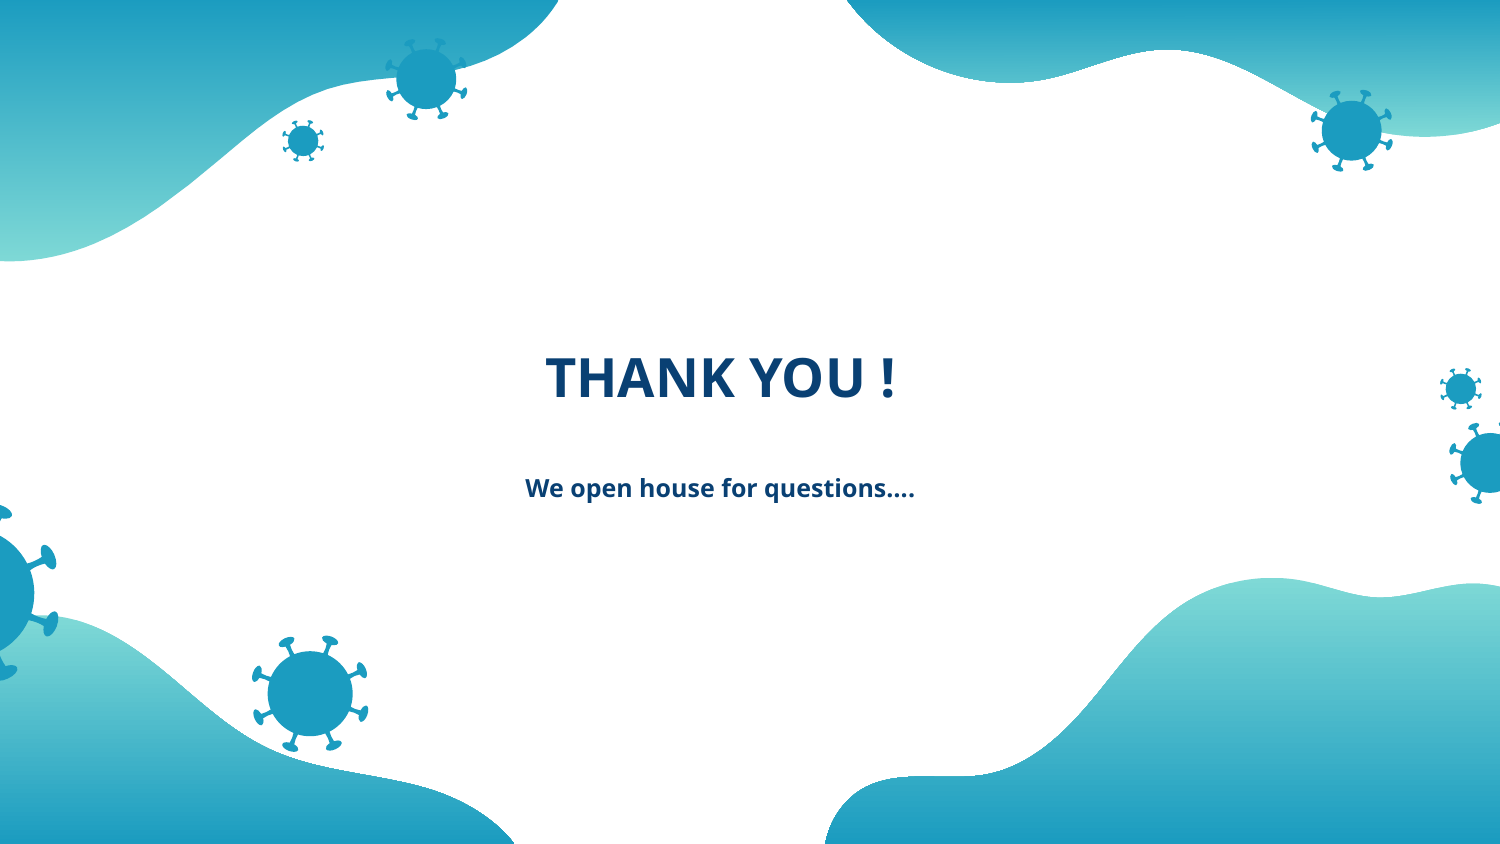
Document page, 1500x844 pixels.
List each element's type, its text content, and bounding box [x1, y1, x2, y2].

title THANK YOU ! We open house for questions…. [85, 327, 1357, 422]
